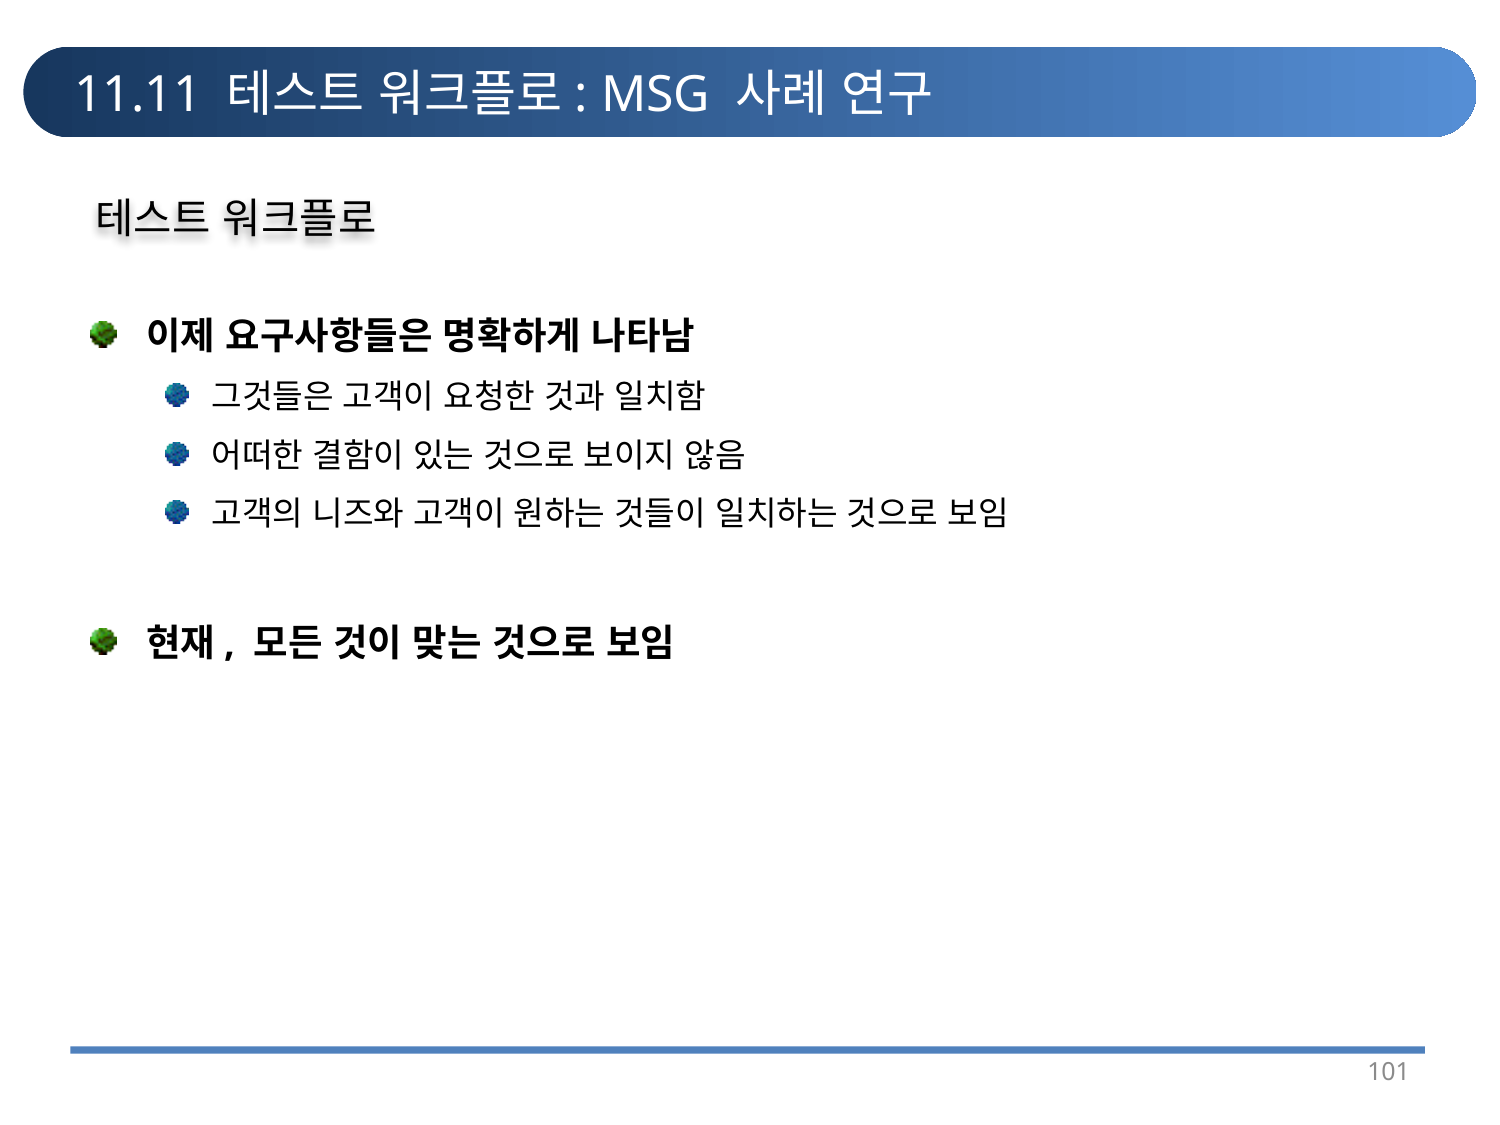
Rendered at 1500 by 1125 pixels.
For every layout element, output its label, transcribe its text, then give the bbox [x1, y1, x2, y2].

picture [90, 321, 117, 348]
slide_number 101 [1074, 1042, 1425, 1103]
picture [165, 500, 189, 524]
picture [165, 442, 189, 466]
title 11.11 테스트 워크플로: MSG 사례 연구 [59, 56, 1410, 126]
list 테스트 워크플로 [60, 180, 412, 255]
picture [165, 383, 189, 407]
picture [90, 628, 117, 655]
list 이제 요구사항들은 명확하게 나타남 그것들은 고객이 요청한 것과 일치함 어떠한 결함이 있는 것으로 보이지 않음 고객의 니즈와 고객이 원하는 것들이 일치하는 것으로 보임 현재, 모든 것이 맞는 것으로 보임 [74, 290, 1471, 1006]
